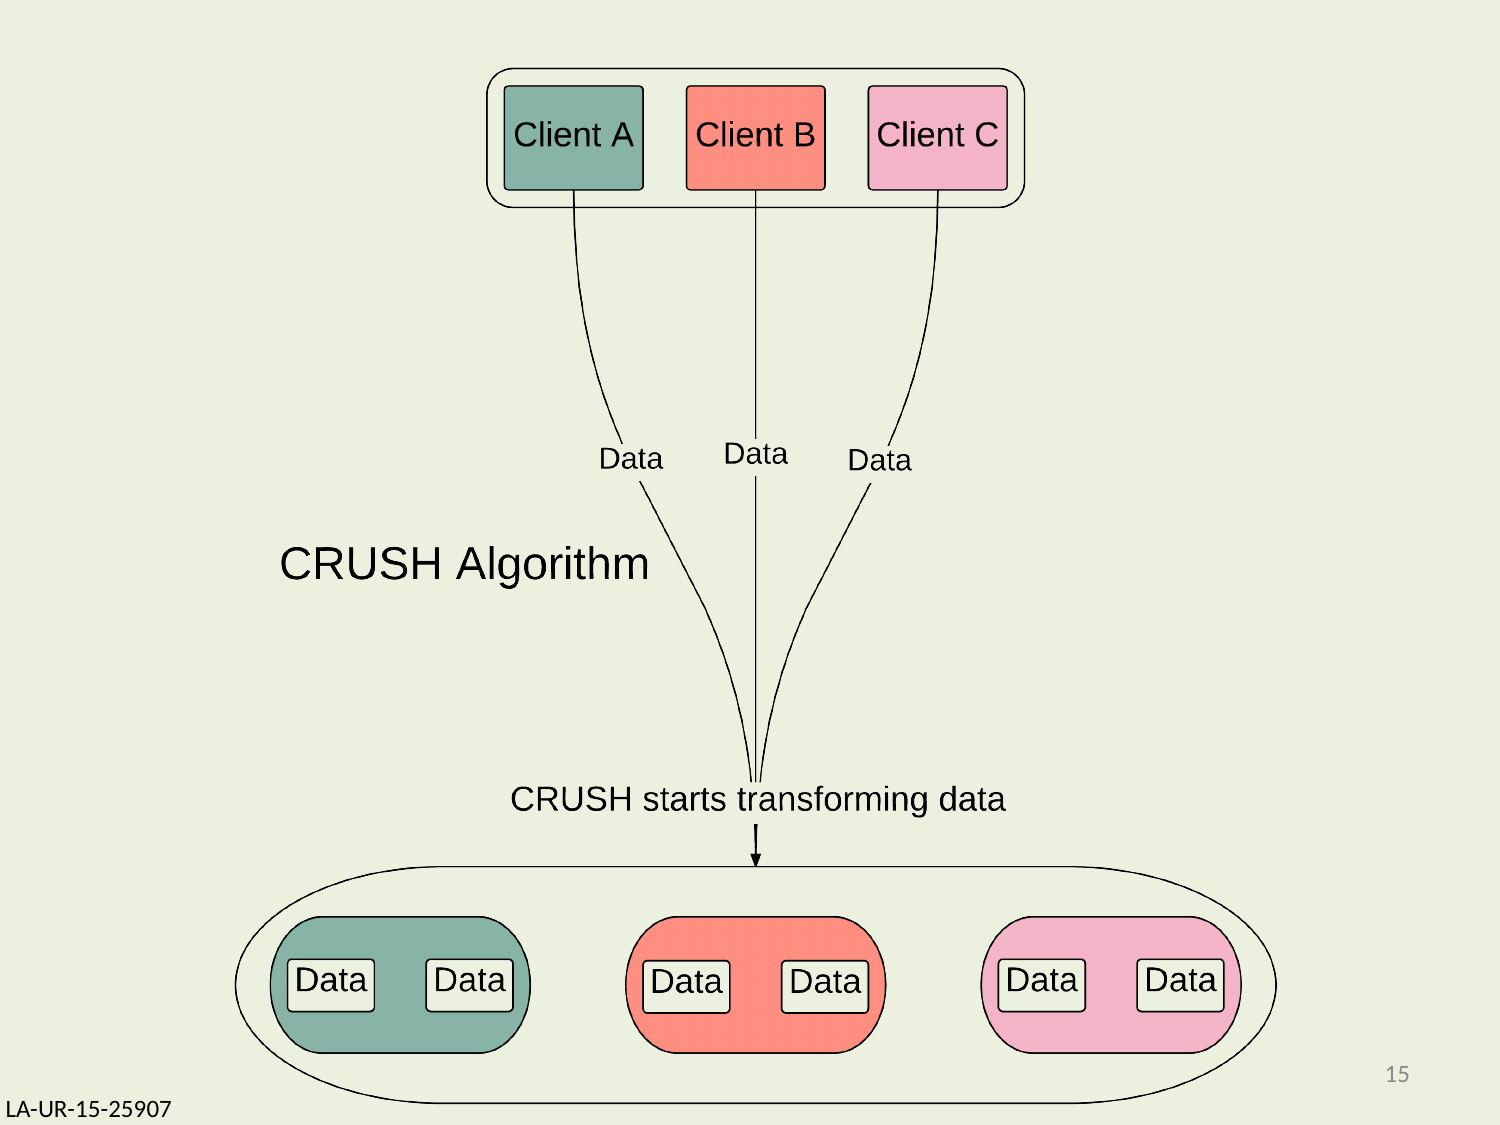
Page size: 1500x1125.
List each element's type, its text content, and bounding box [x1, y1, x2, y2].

picture [166, 0, 1346, 1125]
slide_number 14 [1351, 1042, 1425, 1103]
footer LA-UR-15-25907 [0, 1077, 161, 1125]
